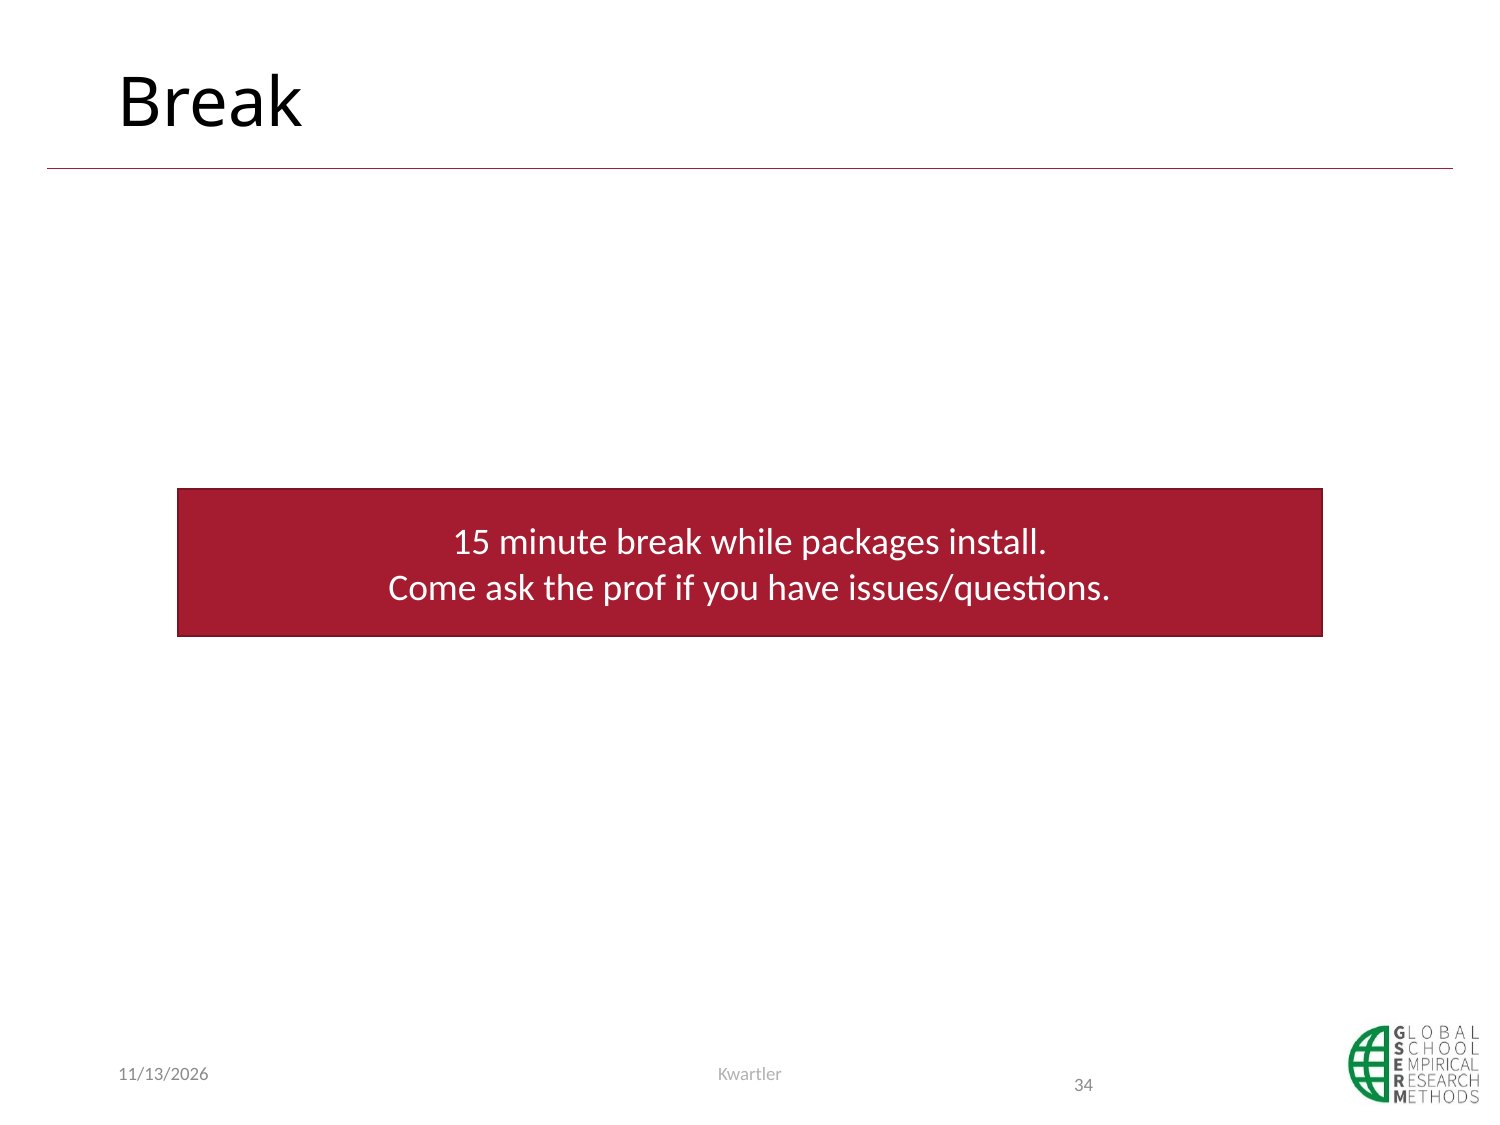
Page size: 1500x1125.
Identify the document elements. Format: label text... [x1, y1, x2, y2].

slide_number 34 [1059, 1042, 1200, 1103]
footer Kwartler [496, 1042, 1004, 1103]
picture [1342, 1017, 1500, 1106]
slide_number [103, 1042, 441, 1103]
title Break [103, 59, 1397, 157]
text_box 15 minute break while packages install. Come ask the prof if you have issues/questions. [177, 488, 1323, 637]
